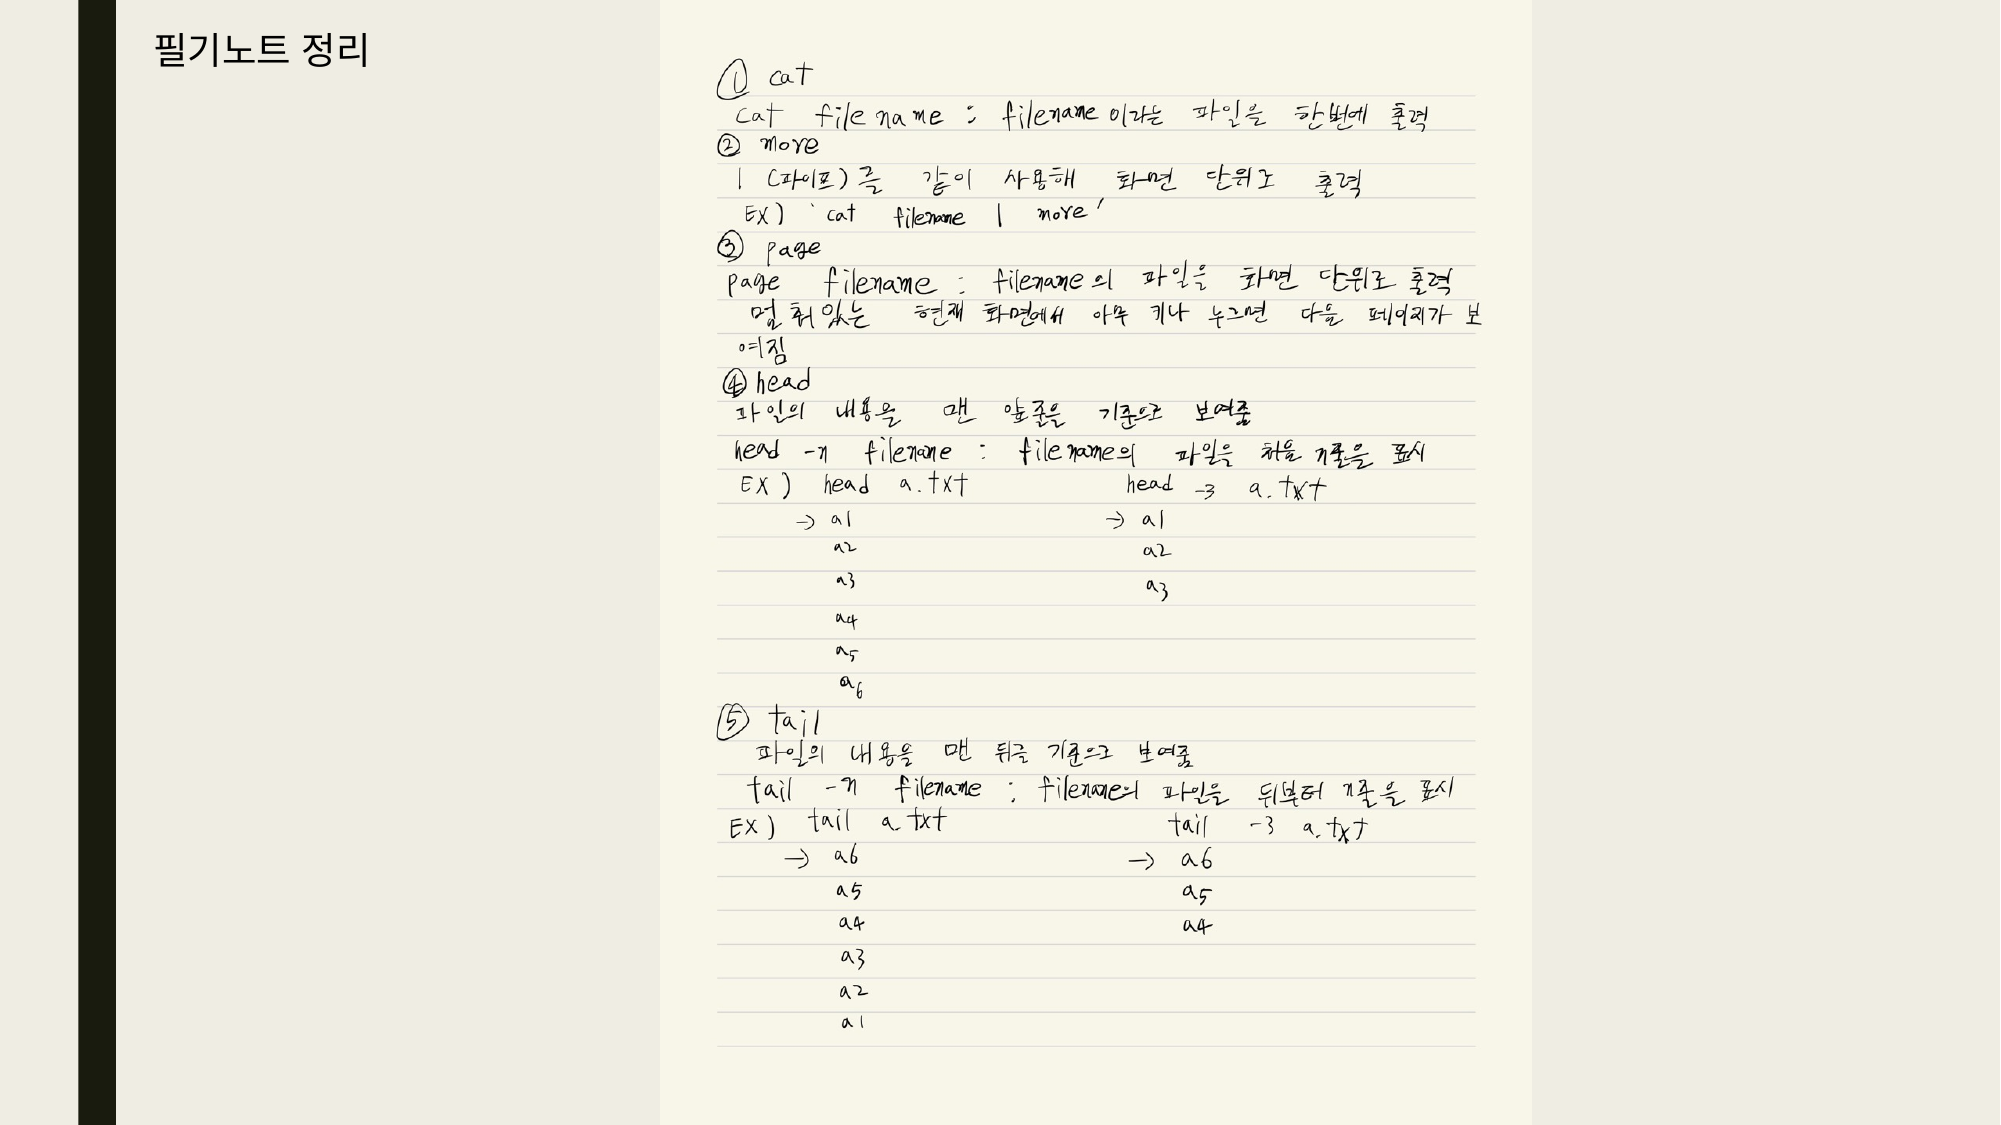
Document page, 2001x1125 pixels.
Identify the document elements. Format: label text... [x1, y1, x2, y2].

picture [660, 0, 1532, 1125]
text_box 필기노트 정리 [138, 19, 660, 80]
